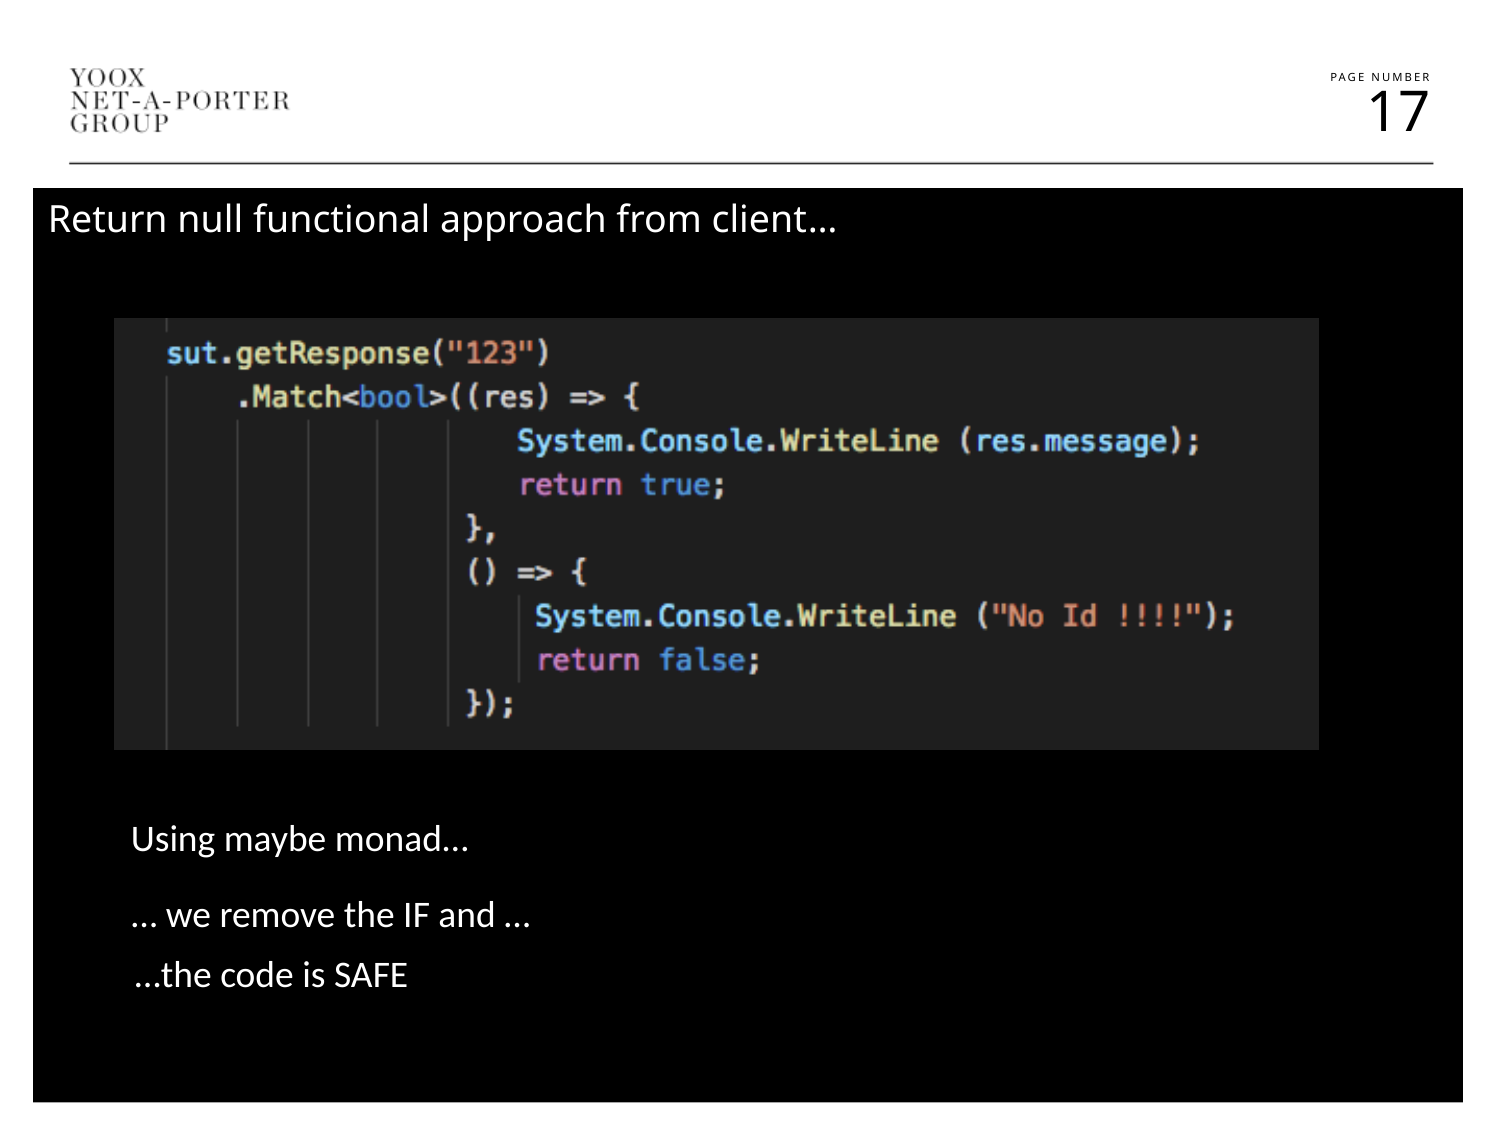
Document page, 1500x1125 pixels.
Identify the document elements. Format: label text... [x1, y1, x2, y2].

picture [113, 318, 1319, 751]
list Return null functional approach from client… [33, 188, 1463, 1103]
text_box … we remove the IF and … [116, 882, 546, 943]
text_box …the code is SAFE [120, 942, 424, 1003]
text_box Using maybe monad… [116, 806, 484, 867]
